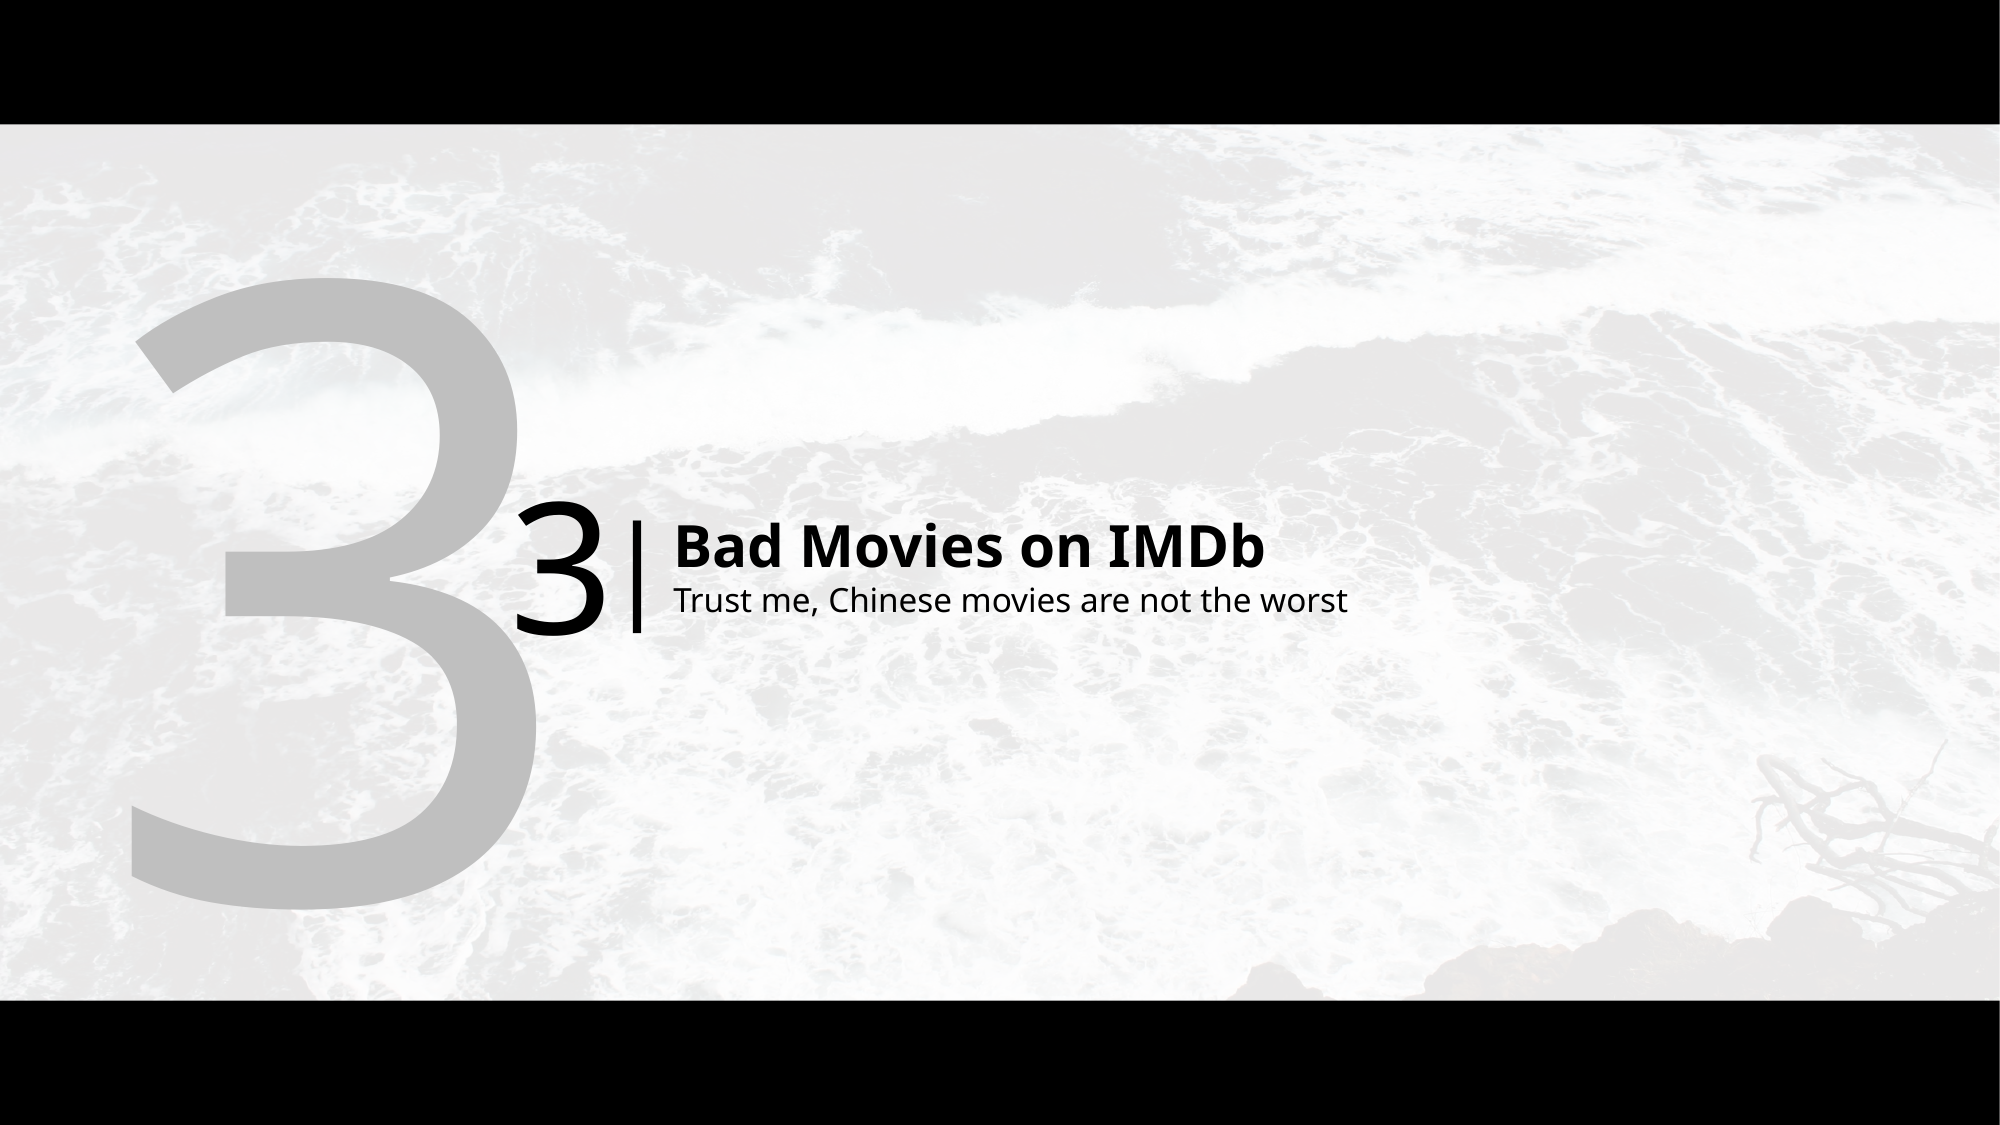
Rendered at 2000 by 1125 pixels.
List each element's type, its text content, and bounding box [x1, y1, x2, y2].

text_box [494, 443, 1505, 682]
text_box 3 [78, 33, 364, 1081]
